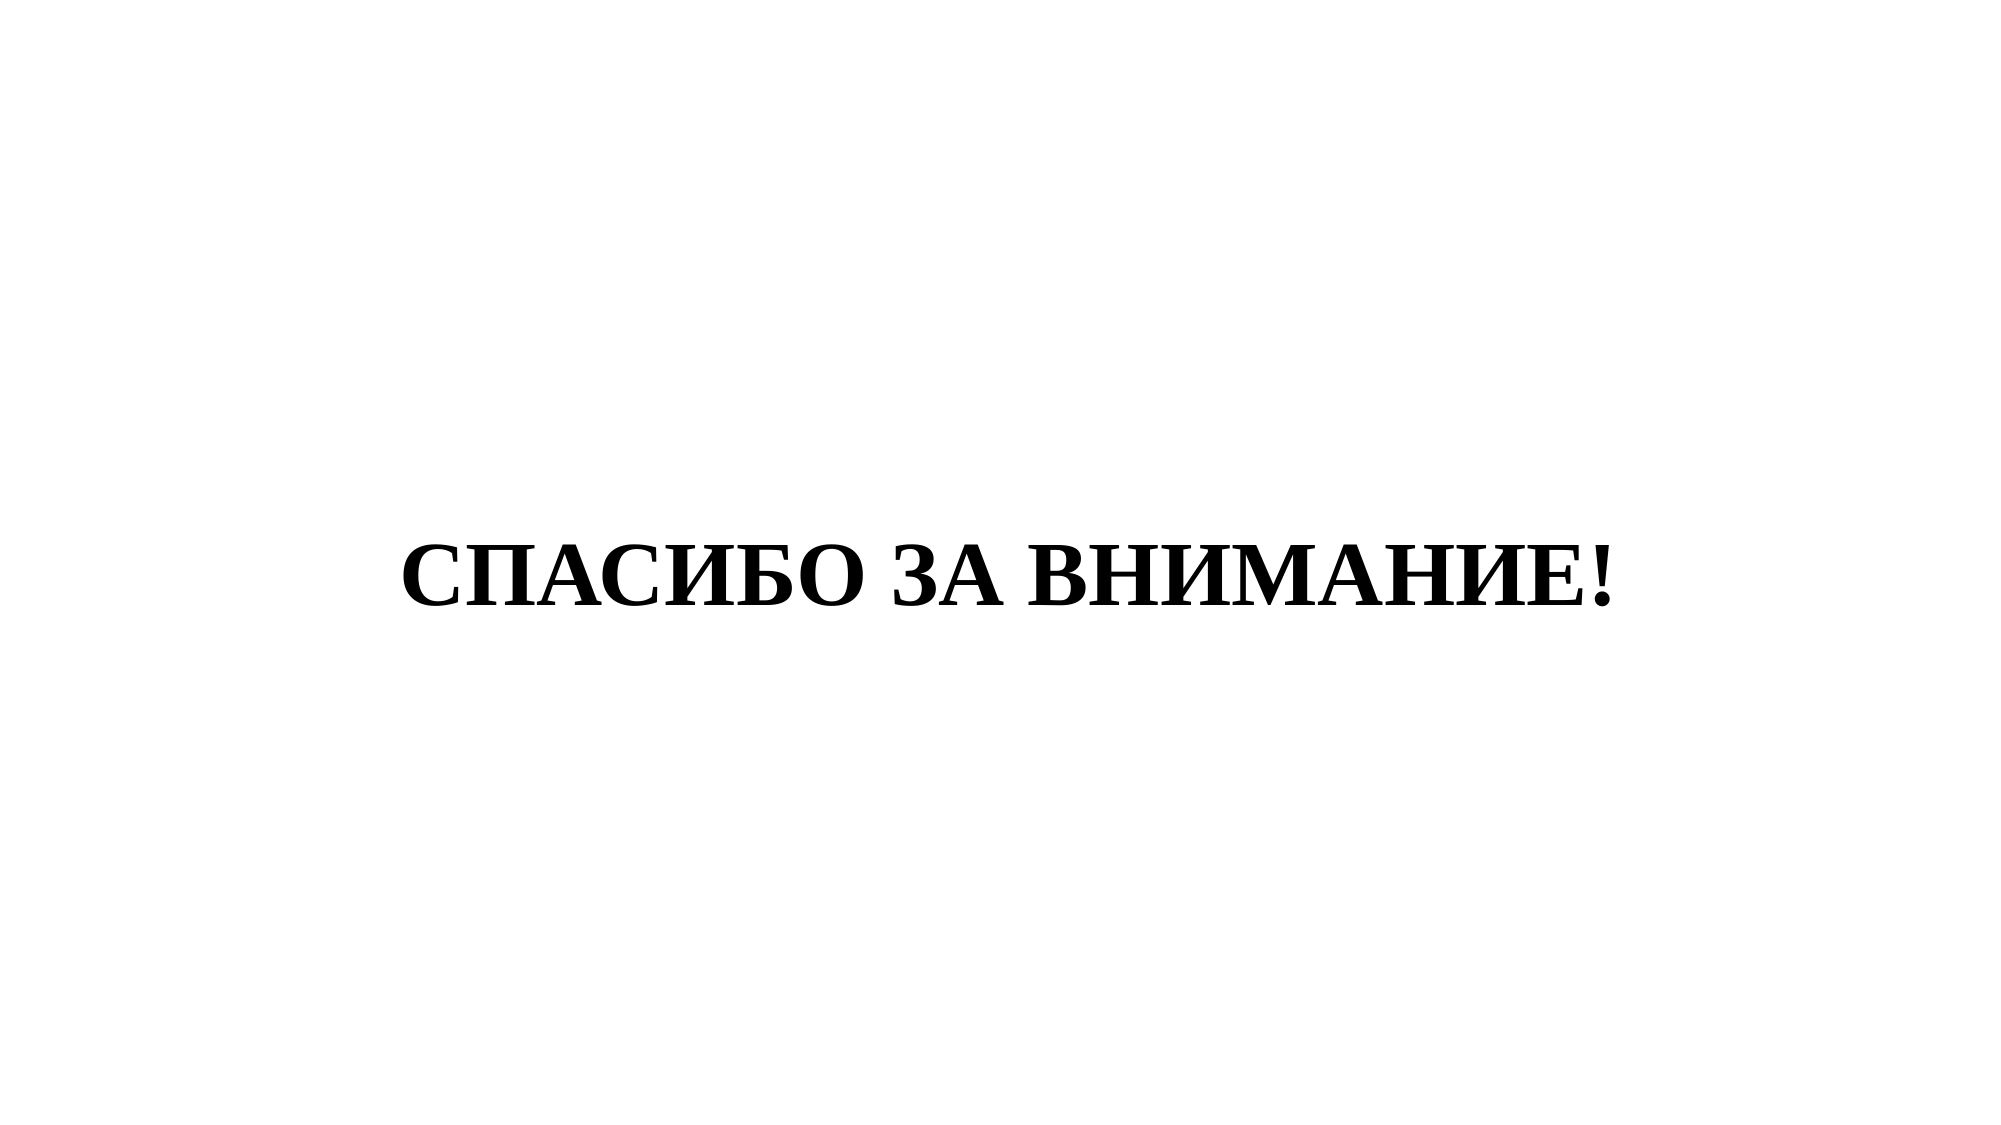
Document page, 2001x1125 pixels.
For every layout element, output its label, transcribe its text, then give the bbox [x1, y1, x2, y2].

text_box СПАСИБО ЗА ВНИМАНИЕ! [321, 498, 1679, 631]
